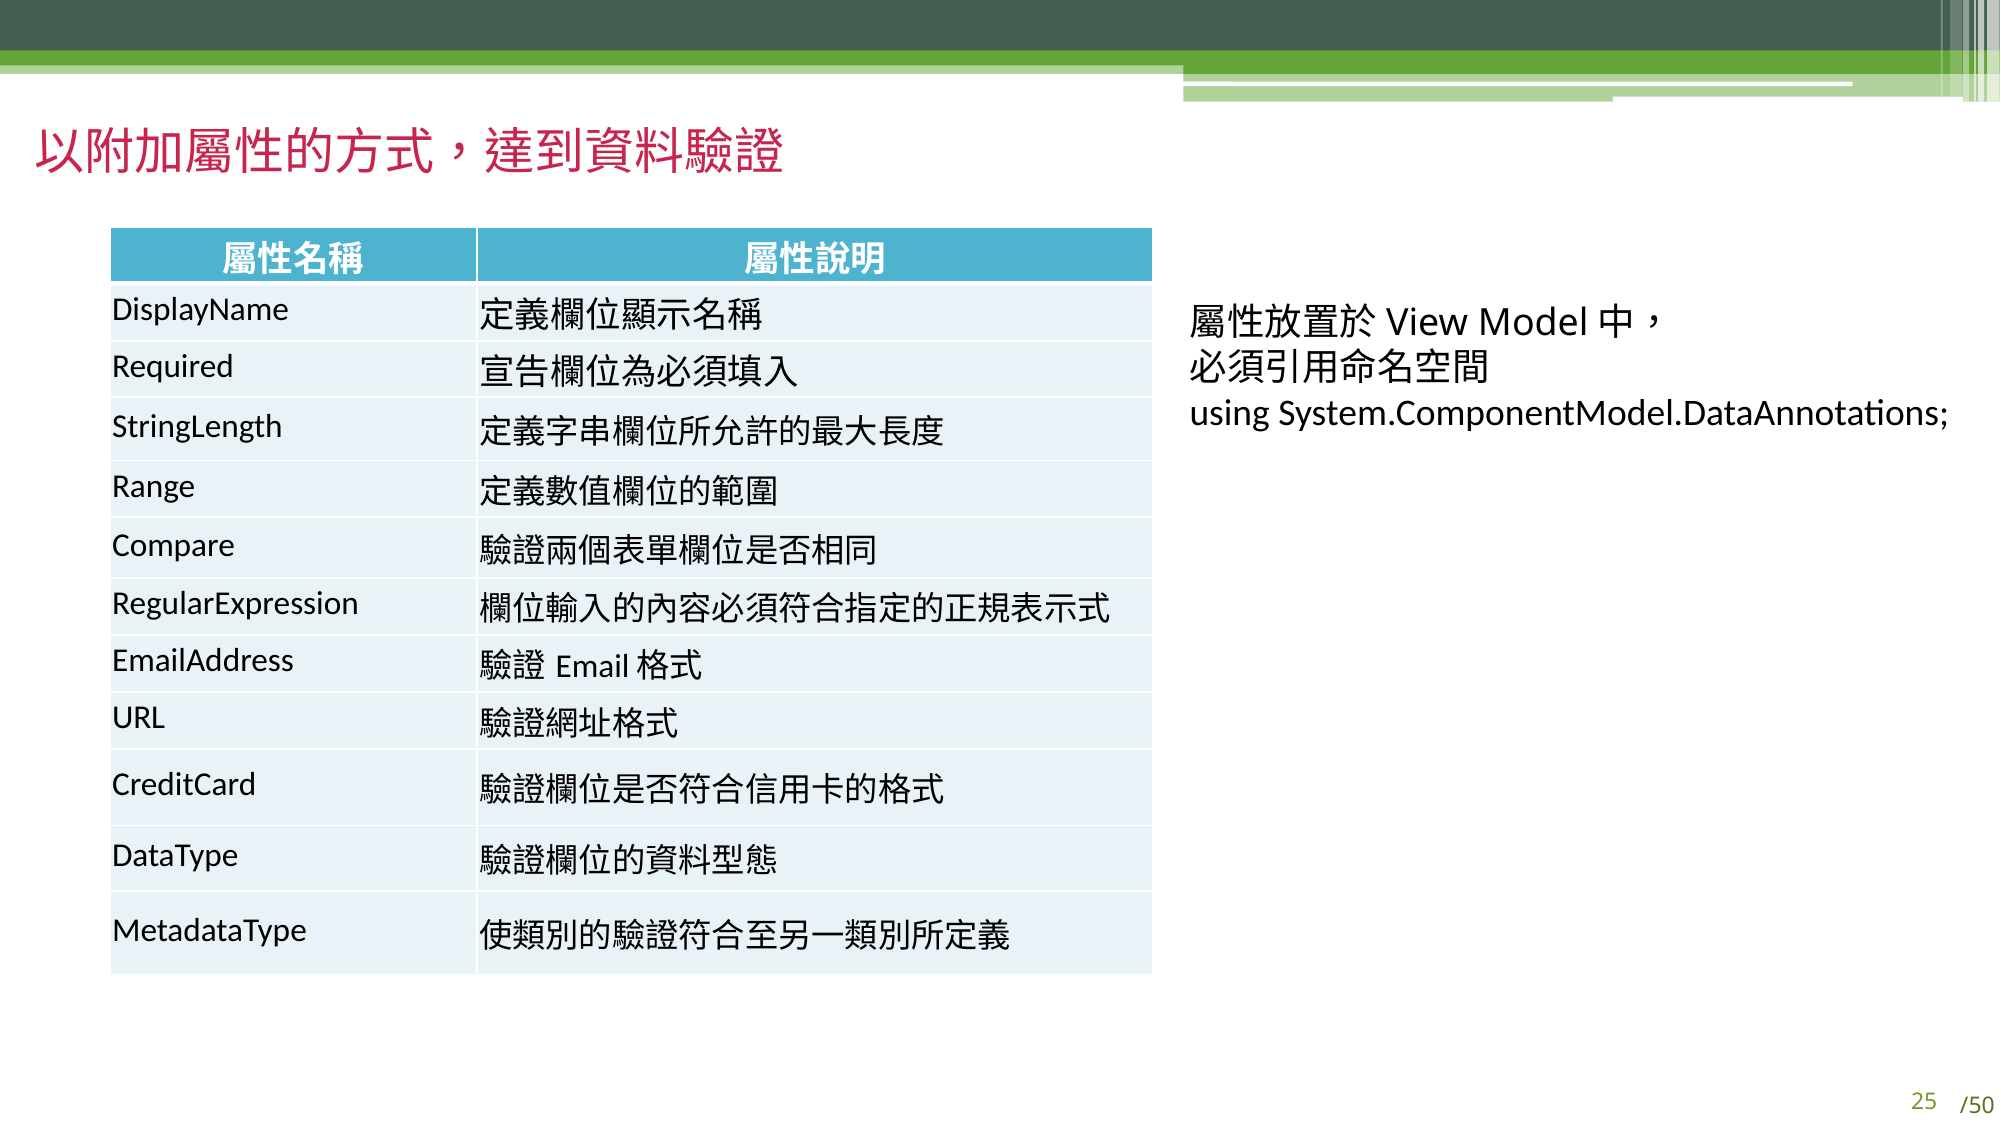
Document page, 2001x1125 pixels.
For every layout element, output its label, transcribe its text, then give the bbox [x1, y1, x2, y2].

table_cell DisplayName [111, 286, 476, 340]
table_cell EmailAddress [111, 636, 476, 691]
table_cell 欄位輸入的內容必須符合指定的正規表示式 [478, 579, 1152, 634]
table_cell 驗證Email格式 [478, 636, 1152, 691]
table_cell Compare [111, 518, 476, 577]
table_cell 定義字串欄位所允許的最大長度 [478, 398, 1152, 460]
table_cell 驗證兩個表單欄位是否相同 [478, 518, 1152, 577]
table_header 屬性名稱 [111, 228, 476, 281]
footer /50 [1953, 1083, 2000, 1124]
table_cell CreditCard [111, 750, 476, 825]
text_box 屬性放置於View Model中， 必須引用命名空間 using System.ComponentModel.DataAnnotations; [1174, 290, 1966, 441]
table_cell Required [111, 342, 476, 396]
text_box 以附加屬性的方式，達到資料驗證 [19, 111, 800, 187]
table_cell Range [111, 461, 476, 516]
table_cell MetadataType [111, 892, 476, 974]
table_cell 使類別的驗證符合至另一類別所定義 [478, 892, 1152, 974]
table_cell 驗證網址格式 [478, 693, 1152, 748]
table_cell 驗證欄位的資料型態 [478, 826, 1152, 890]
table_cell 驗證欄位是否符合信用卡的格式 [478, 750, 1152, 825]
table_cell DataType [111, 826, 476, 890]
slide_number 24 [1785, 1065, 1953, 1125]
table_cell 定義欄位顯示名稱 [478, 286, 1152, 340]
table_cell 宣告欄位為必須填入 [478, 342, 1152, 396]
table_cell 定義數值欄位的範圍 [478, 461, 1152, 516]
table_cell StringLength [111, 398, 476, 460]
table_header 屬性說明 [478, 228, 1152, 281]
table_cell RegularExpression [111, 579, 476, 634]
table_cell URL [111, 693, 476, 748]
